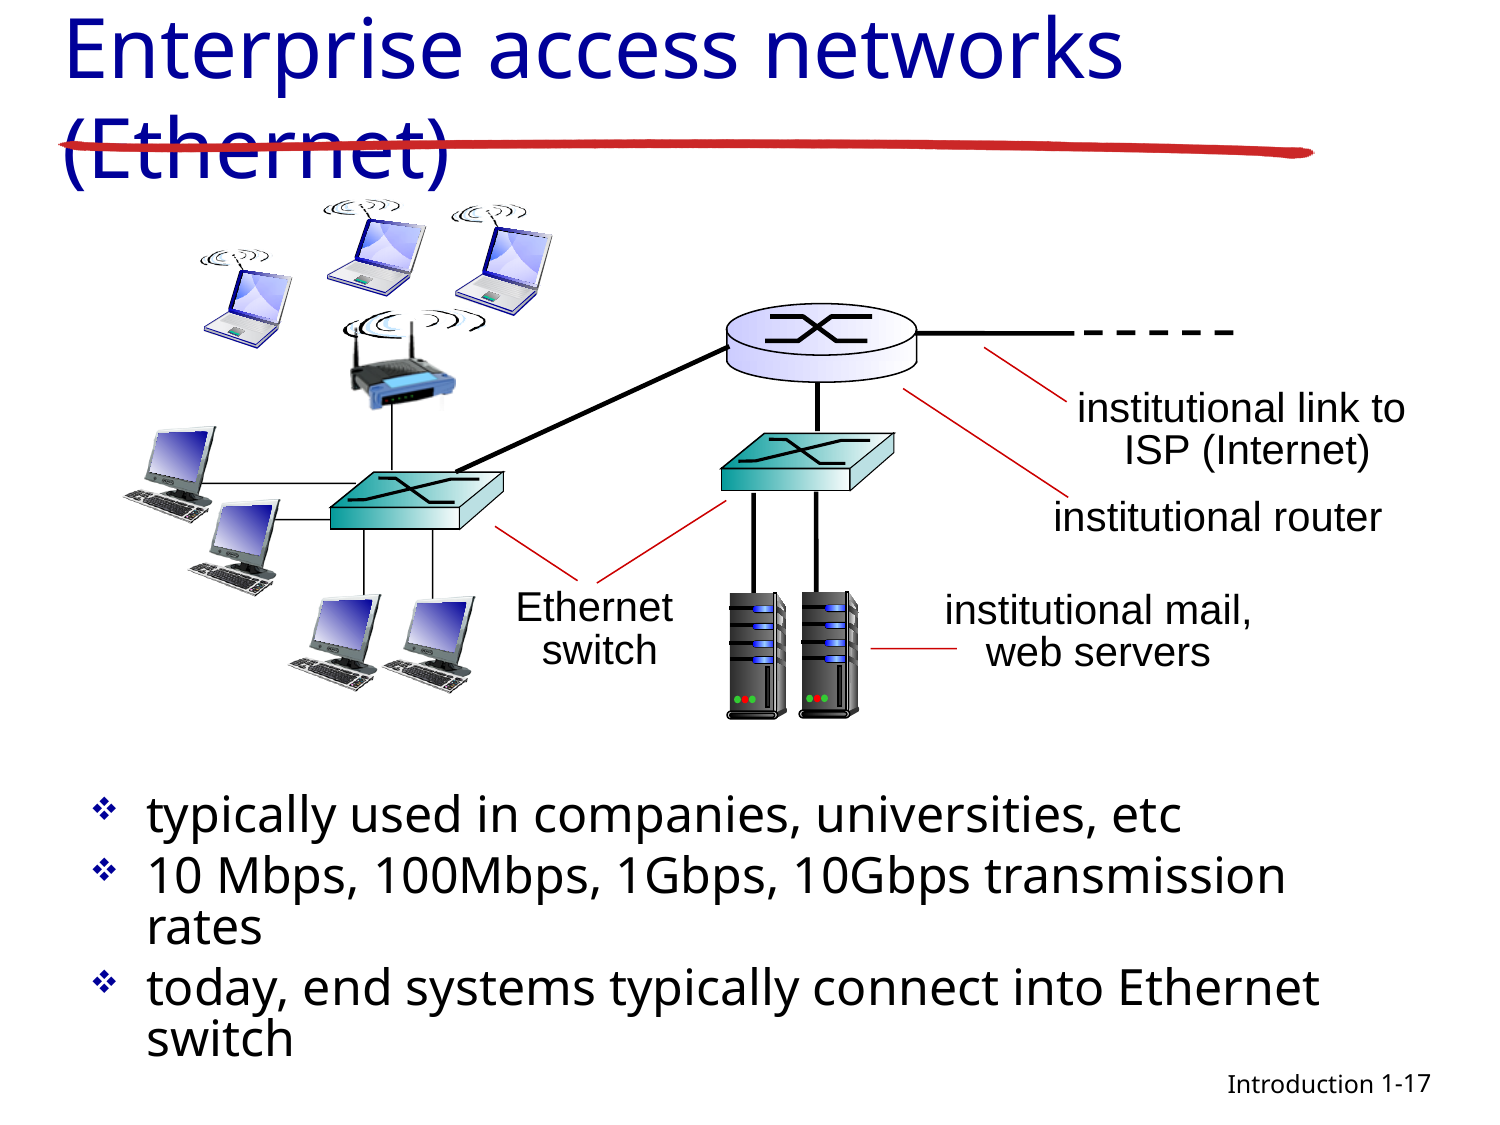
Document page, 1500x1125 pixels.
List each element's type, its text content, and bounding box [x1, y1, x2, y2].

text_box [321, 197, 427, 299]
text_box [264, 588, 384, 699]
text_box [450, 201, 553, 319]
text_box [163, 494, 284, 605]
picture [53, 134, 1329, 164]
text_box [358, 591, 478, 701]
text_box institutional mail, web servers [929, 582, 1268, 683]
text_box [99, 420, 219, 531]
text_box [721, 432, 895, 492]
list typically used in companies, universities, etc 10 Mbps, 100Mbps, 1Gbps, 10Gbps transmission rates today, end systems typically connect into Ethernet switch [74, 784, 1395, 1017]
footer Introduction [914, 1060, 1391, 1109]
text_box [330, 471, 504, 530]
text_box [726, 303, 919, 383]
slide_number 1-17 [1365, 1059, 1477, 1106]
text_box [199, 247, 293, 351]
text_box institutional router [1038, 489, 1398, 548]
text_box Ethernet switch [500, 580, 700, 681]
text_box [342, 307, 487, 411]
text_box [798, 591, 860, 719]
title Enterprise access networks (Ethernet) [47, 32, 1413, 158]
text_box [726, 592, 788, 720]
text_box institutional link to ISP (Internet) [1062, 380, 1433, 523]
